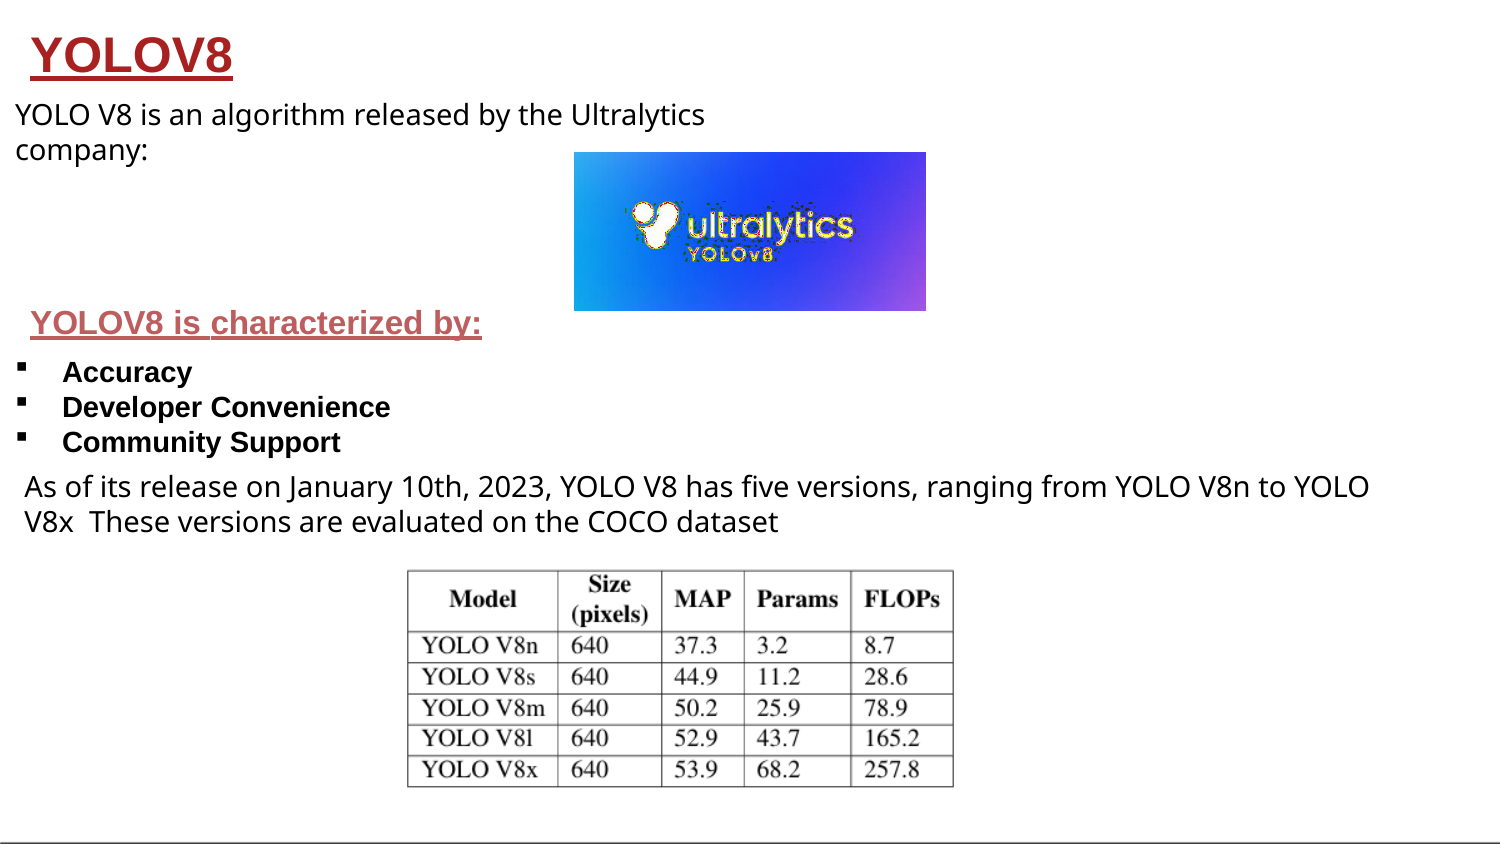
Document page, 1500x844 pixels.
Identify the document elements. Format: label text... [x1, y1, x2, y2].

text_box As of its release on January 10th, 2023, YOLO V8 has five versions, ranging from YOLO V8n to YOLO V8x These versions are evaluated on the COCO dataset [22, 466, 1404, 538]
text_box YOLOV8 is characterized by: Accuracy Developer Convenience Community Support [12, 284, 488, 459]
title YOLOV8 [28, 20, 236, 94]
picture [0, 0, 1500, 844]
text_box YOLO V8 is an algorithm released by the Ultralytics company: [12, 94, 815, 167]
